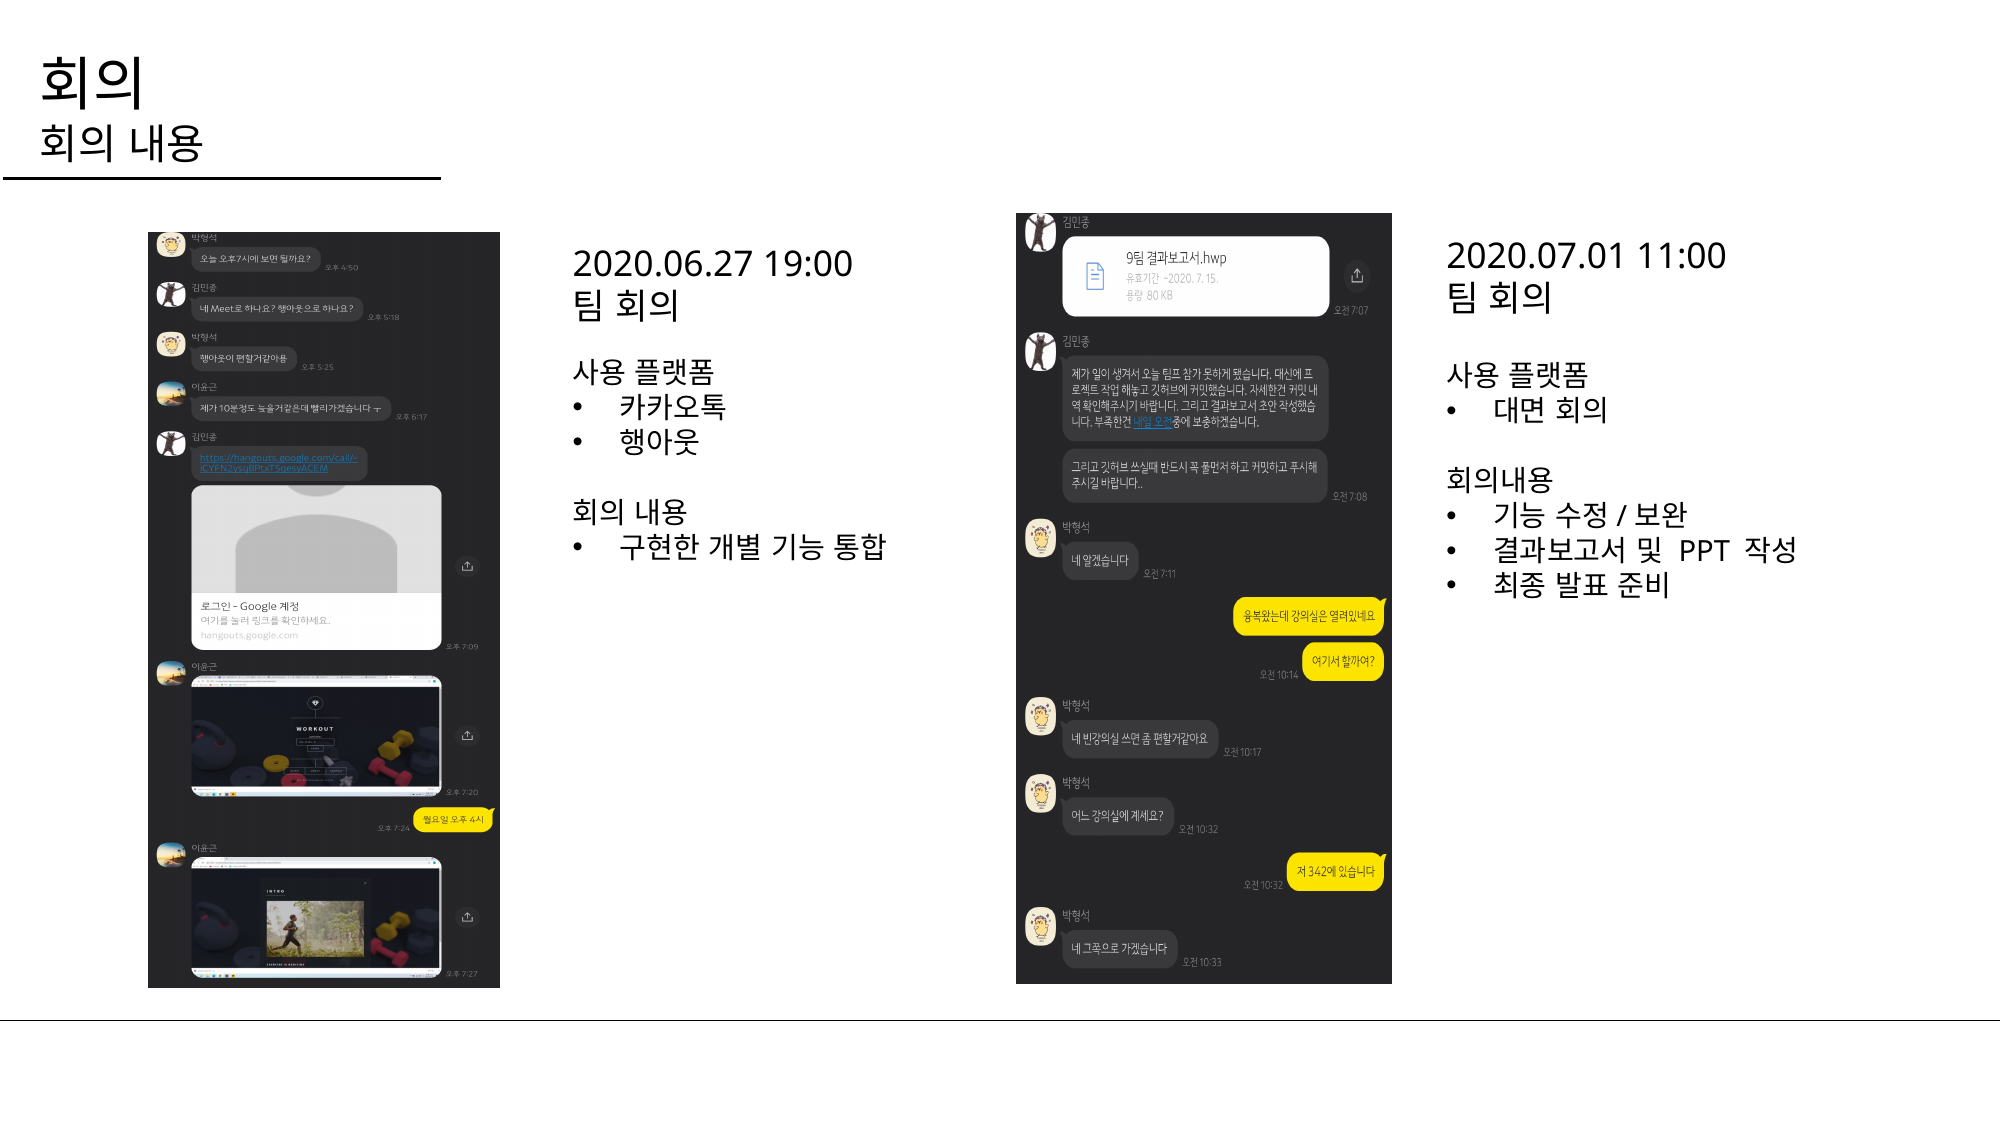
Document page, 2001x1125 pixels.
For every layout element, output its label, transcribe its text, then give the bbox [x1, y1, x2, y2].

picture [1016, 213, 1392, 984]
text_box 2020.07.01 11:00 팀 회의 [1431, 225, 1861, 326]
text_box 사용 플랫폼 카카오톡 행아웃 회의 내용 구현한 개별 기능 통합 [557, 346, 956, 572]
picture [148, 232, 500, 988]
text_box 2020.06.27 19:00 팀 회의 [557, 234, 935, 334]
text_box 사용 플랫폼 대면 회의 회의내용 기능 수정/보완 결과보고서 및 PPT 작성 최종 발표 준비 [1431, 350, 1960, 610]
text_box 회의 회의 내용 [24, 40, 811, 175]
